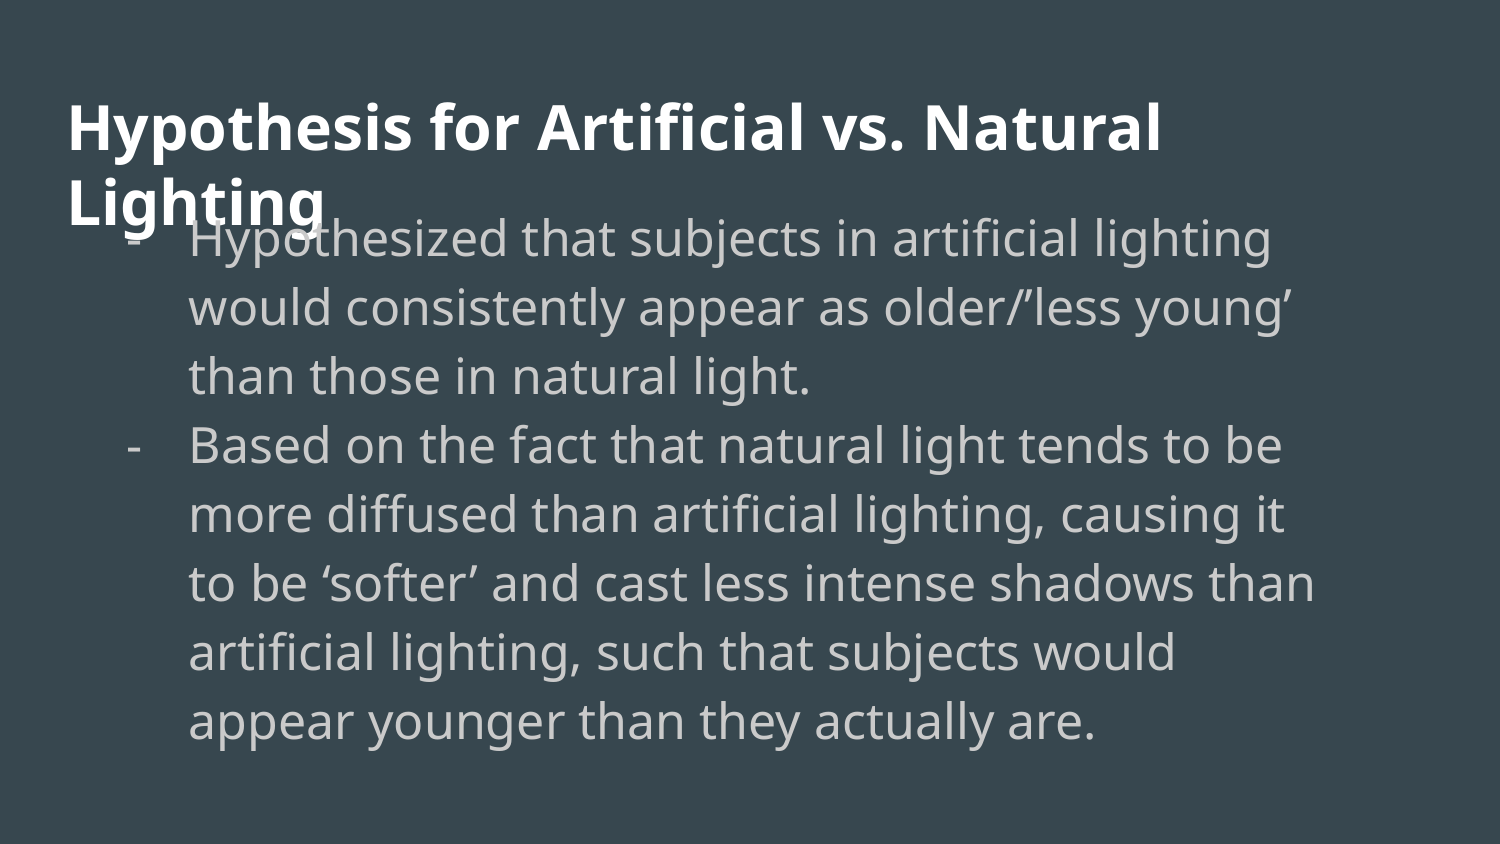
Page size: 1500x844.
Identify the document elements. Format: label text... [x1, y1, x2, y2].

title Hypothesis for Artificial vs. Natural Lighting [51, 72, 1449, 167]
text_box Hypothesized that subjects in artificial lighting would consistently appear as older/’less young’ than those in natural light. Based on the fact that natural light tends to be more diffused than artificial lighting, causing it to be ‘softer’ and cast less intense shadows than artificial lighting, such that subjects would appear younger than they actually are. [99, 182, 1333, 812]
